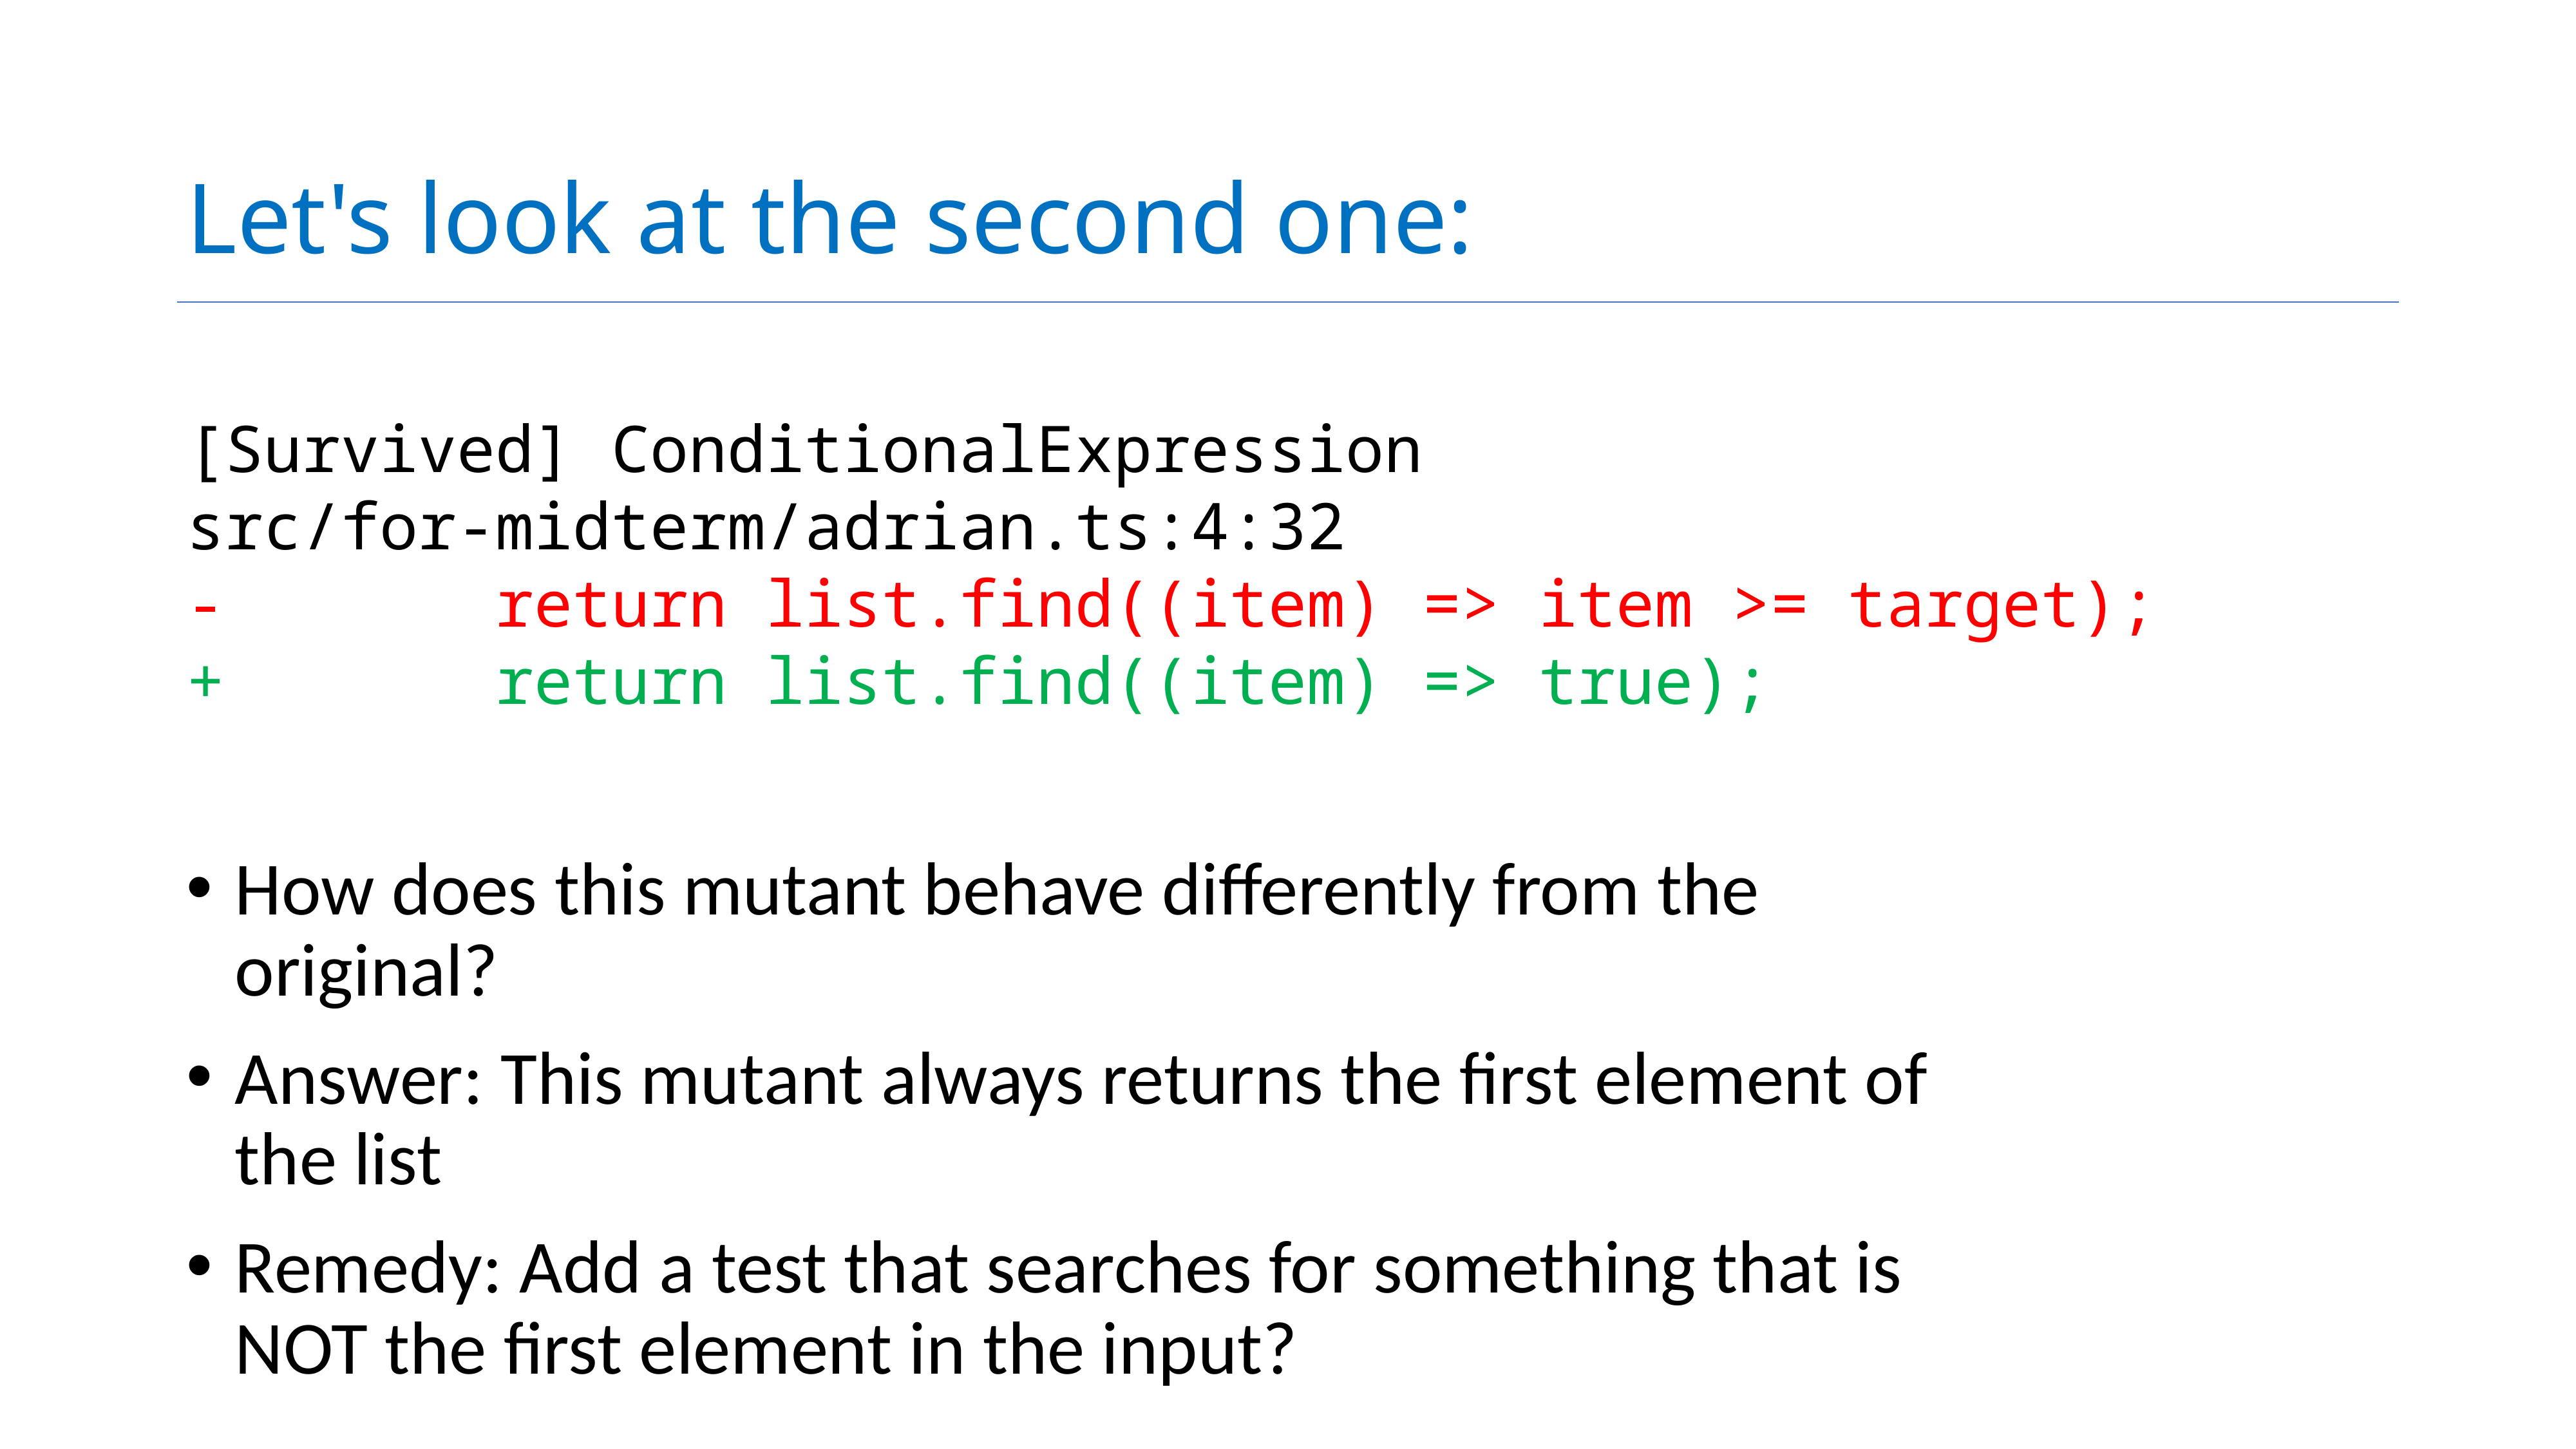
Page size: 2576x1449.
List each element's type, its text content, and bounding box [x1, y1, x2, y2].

title Let's look at the second one: [176, 3, 2400, 285]
text_box How does this mutant behave differently from the original? Answer: This mutant always returns the first element of the list Remedy: Add a test that searches for something that is NOT the first element in the input? [177, 845, 2029, 1416]
text_box [Survived] ConditionalExpression src/for-midterm/adrian.ts:4:32 - return list.find((item) => item >= target); + return list.find((item) => true); [176, 403, 2264, 723]
